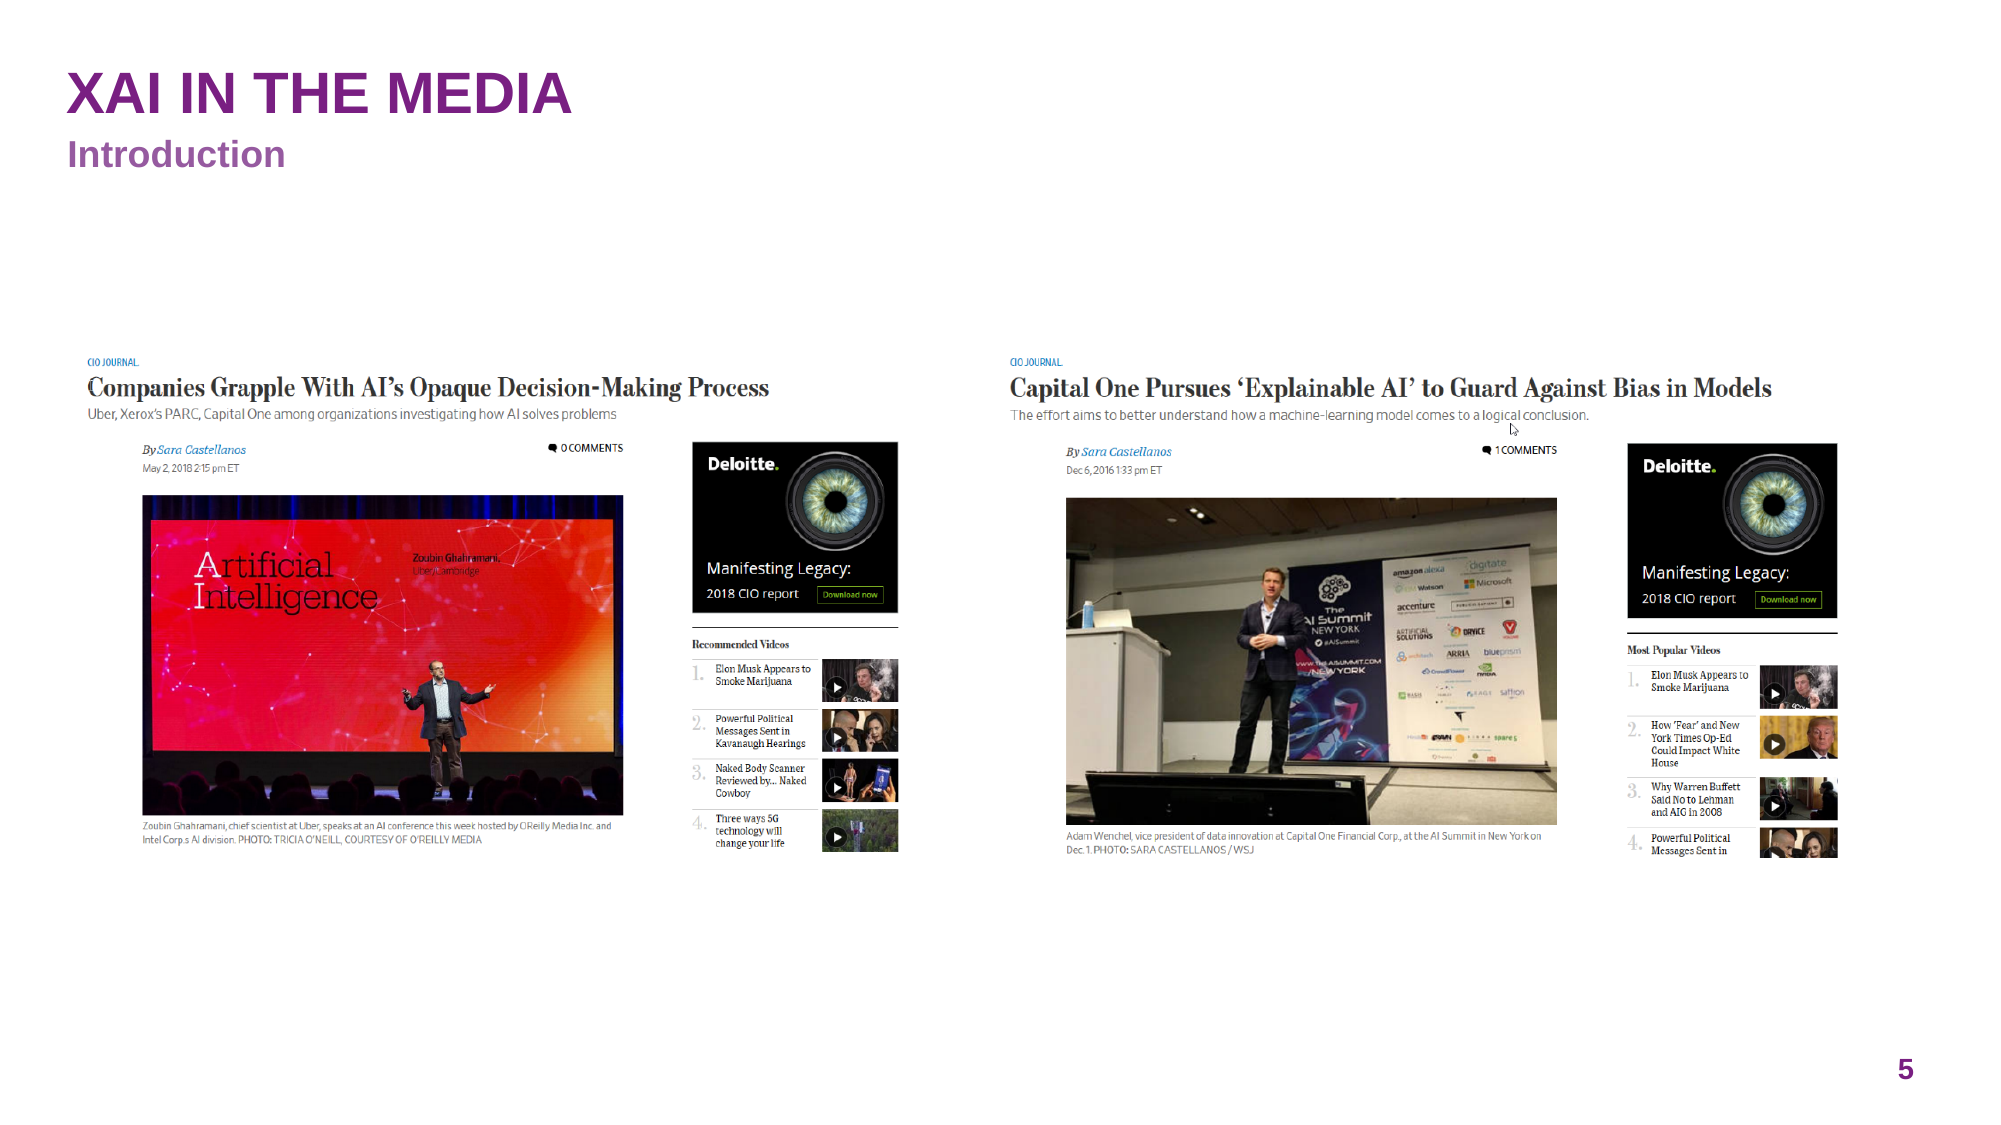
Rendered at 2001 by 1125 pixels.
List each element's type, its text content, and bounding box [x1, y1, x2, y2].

subtitle Introduction [67, 121, 1929, 192]
title XAI in the media [66, 43, 1929, 126]
slide_number 5 [1897, 1053, 1953, 1086]
picture [999, 348, 1873, 859]
picture [66, 348, 913, 859]
